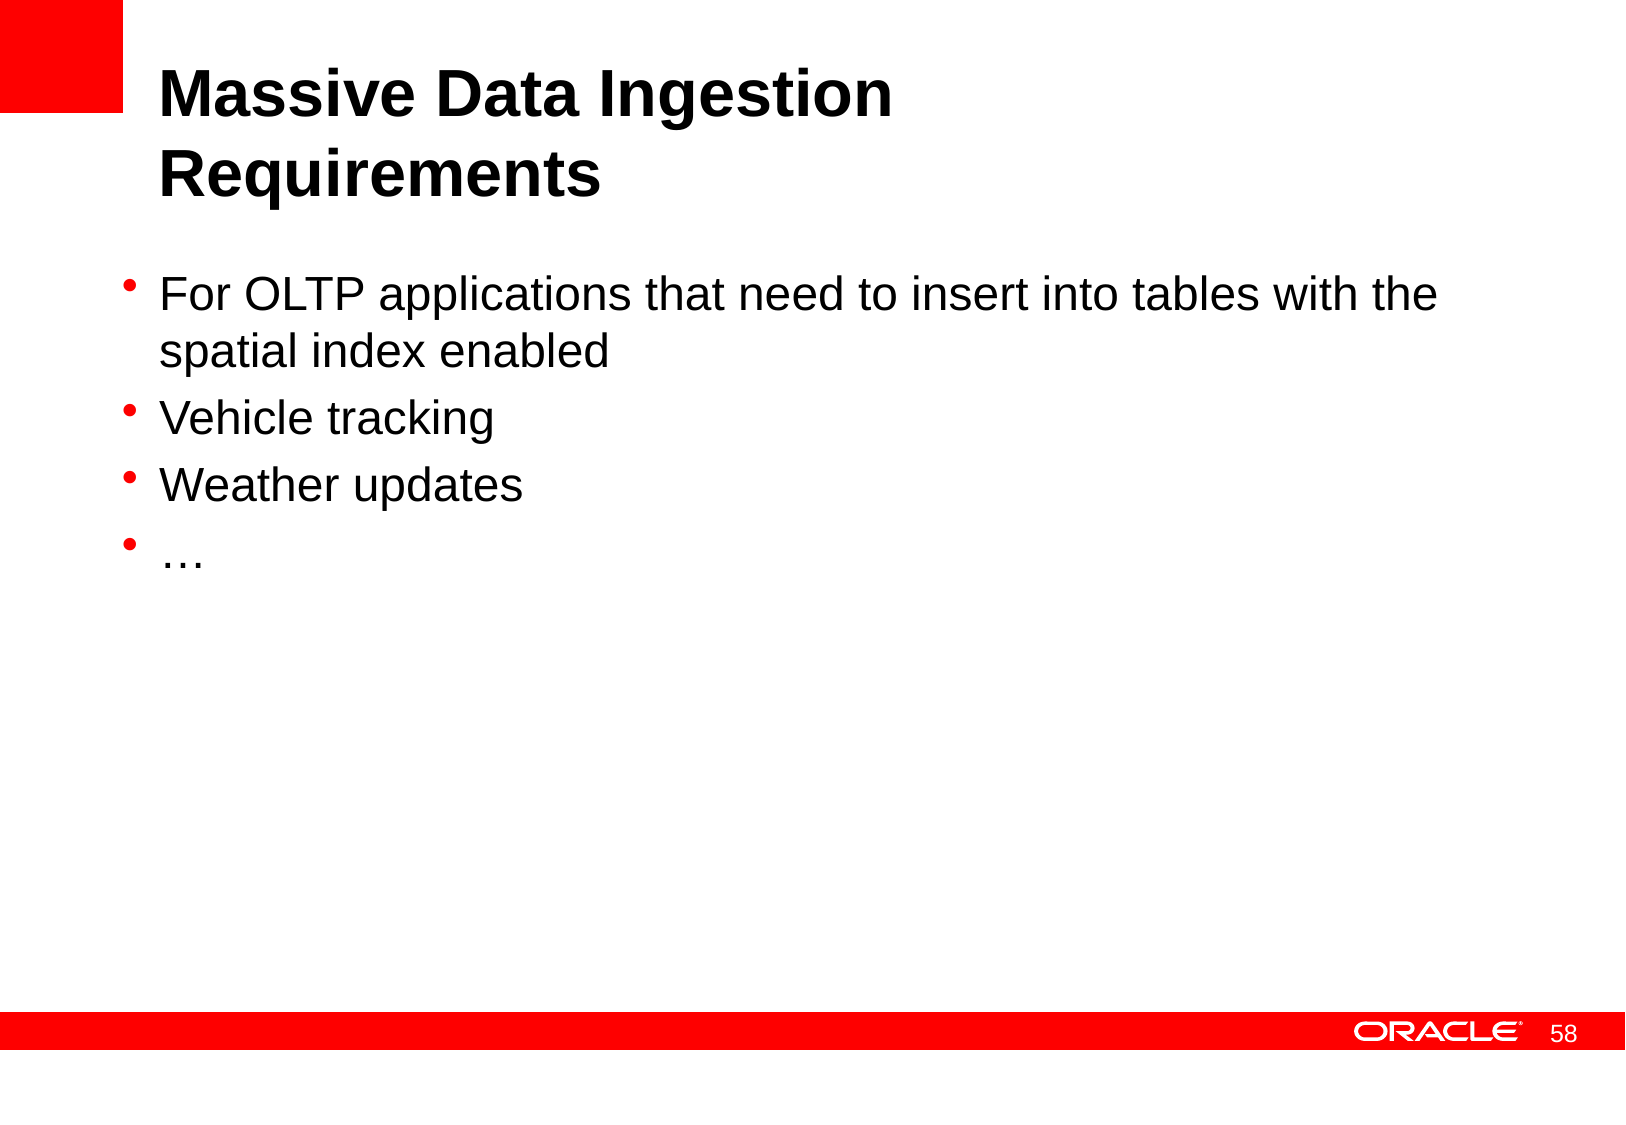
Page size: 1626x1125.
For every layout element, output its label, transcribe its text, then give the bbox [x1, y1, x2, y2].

title Massive Data Ingestion Requirements [157, 49, 1506, 205]
picture [0, 0, 123, 113]
list For OLTP applications that need to insert into tables with the spatial index enabled Vehicle tracking Weather updates … [121, 262, 1462, 976]
picture [0, 1012, 1625, 1050]
